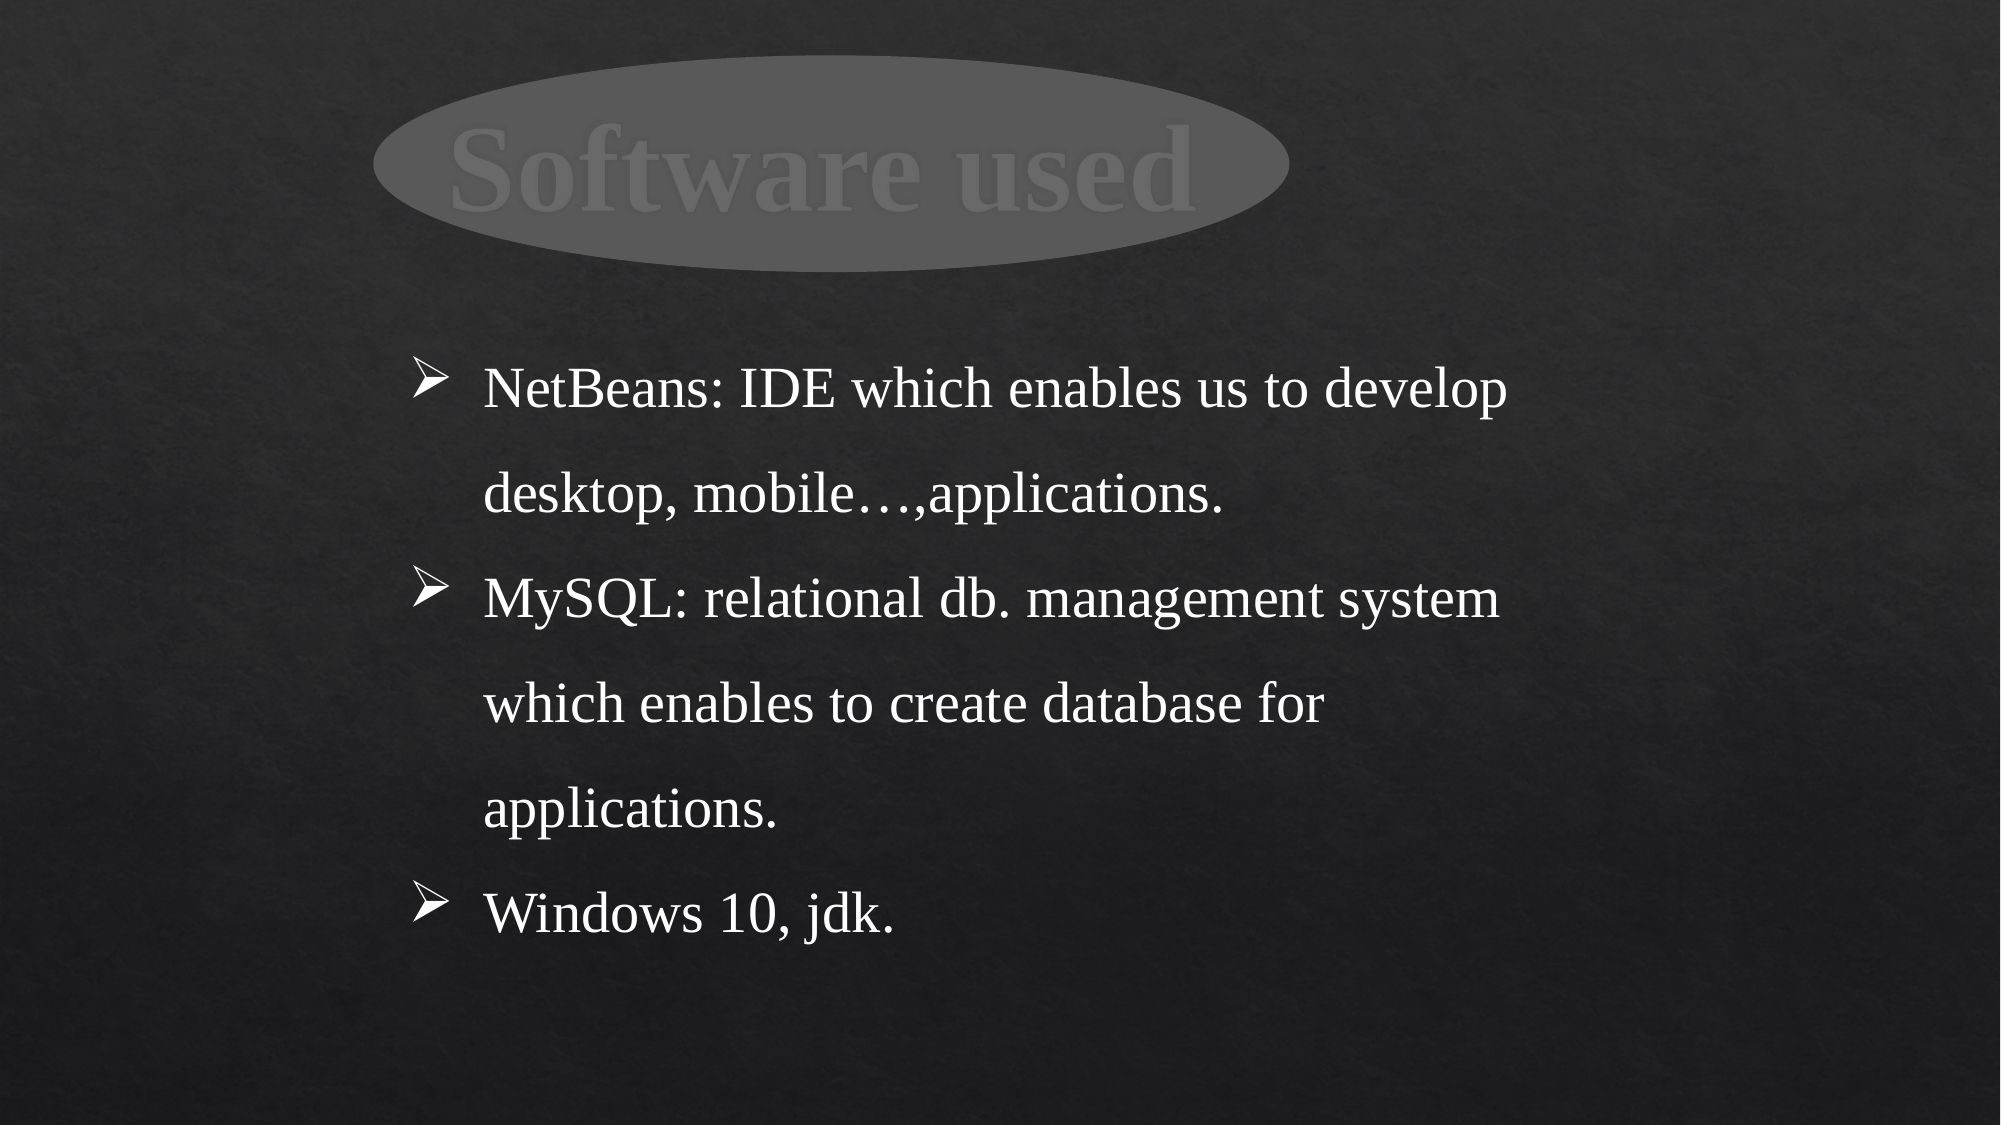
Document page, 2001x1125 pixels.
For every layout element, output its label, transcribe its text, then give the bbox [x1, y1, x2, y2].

title Software used [354, 52, 1290, 270]
text_box NetBeans: IDE which enables us to develop desktop, mobile…,applications. MySQL: relational db. management system which enables to create database for applications. Windows 10, jdk. [393, 306, 1572, 1072]
